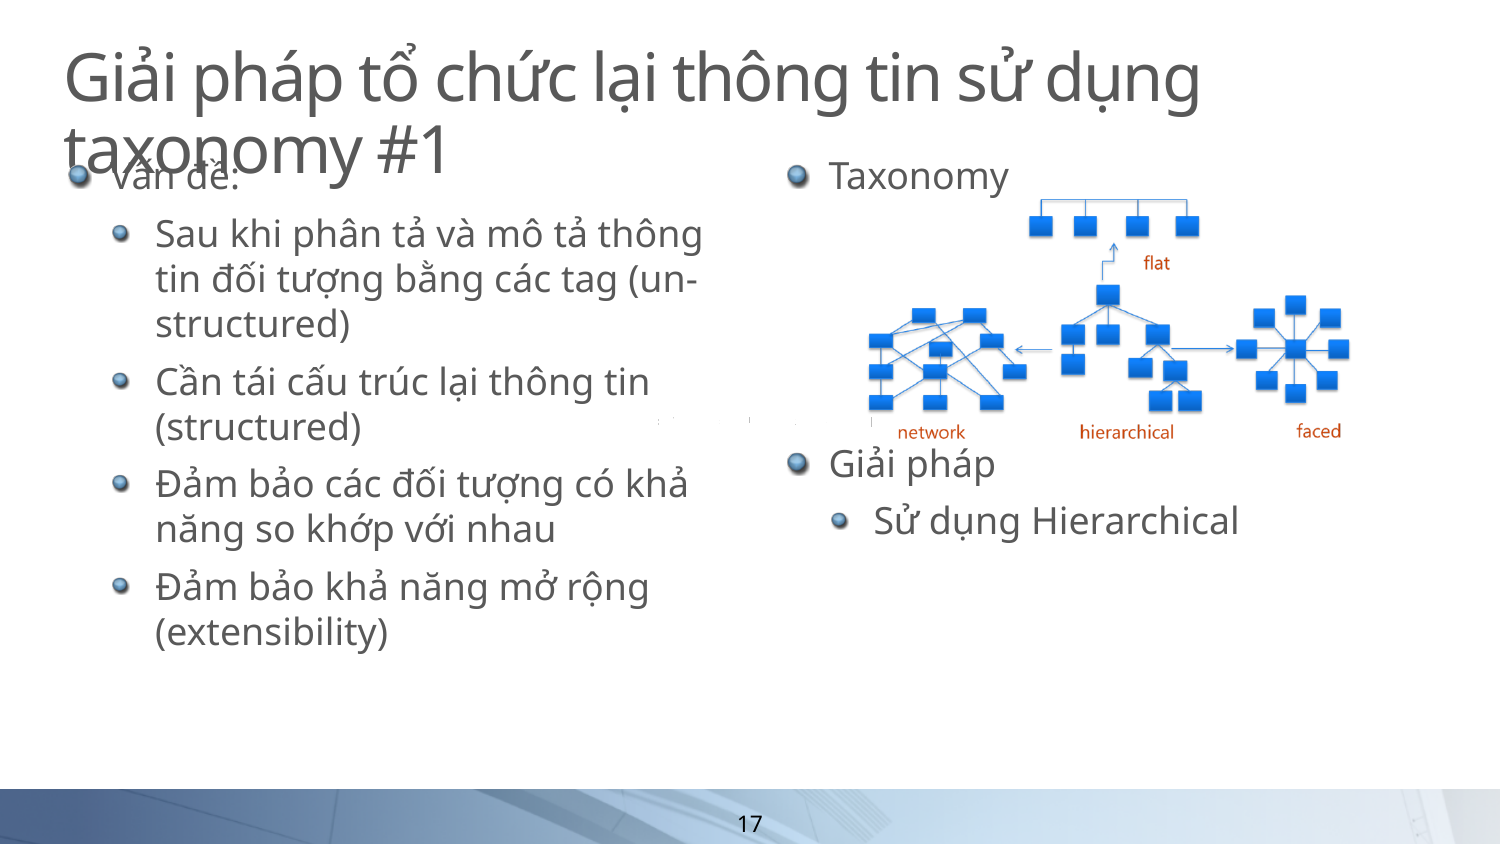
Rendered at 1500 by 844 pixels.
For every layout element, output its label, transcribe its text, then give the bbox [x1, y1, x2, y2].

picture [783, 449, 810, 476]
picture [64, 161, 92, 189]
picture [783, 161, 810, 189]
picture [828, 510, 849, 530]
picture [109, 575, 130, 595]
picture [109, 222, 130, 243]
list Vấn đề: Sau khi phân tả và mô tả thông tin đối tượng bằng các tag (un-structured) Cần tái cấu trúc lại thông tin (structured) Đảm bảo các đối tượng có khả năng so khớp với nhau Đảm bảo khả năng mở rộng (extensibility) [64, 152, 709, 658]
picture [0, 789, 1500, 844]
picture [109, 472, 130, 493]
picture [709, 417, 783, 427]
title Giải pháp tổ chức lại thông tin sử dụng taxonomy #1 [63, 44, 1436, 113]
picture [865, 197, 1353, 456]
text_box Taxonomy Giải pháp Sử dụng Hierarchical [783, 152, 1428, 543]
picture [109, 370, 130, 390]
